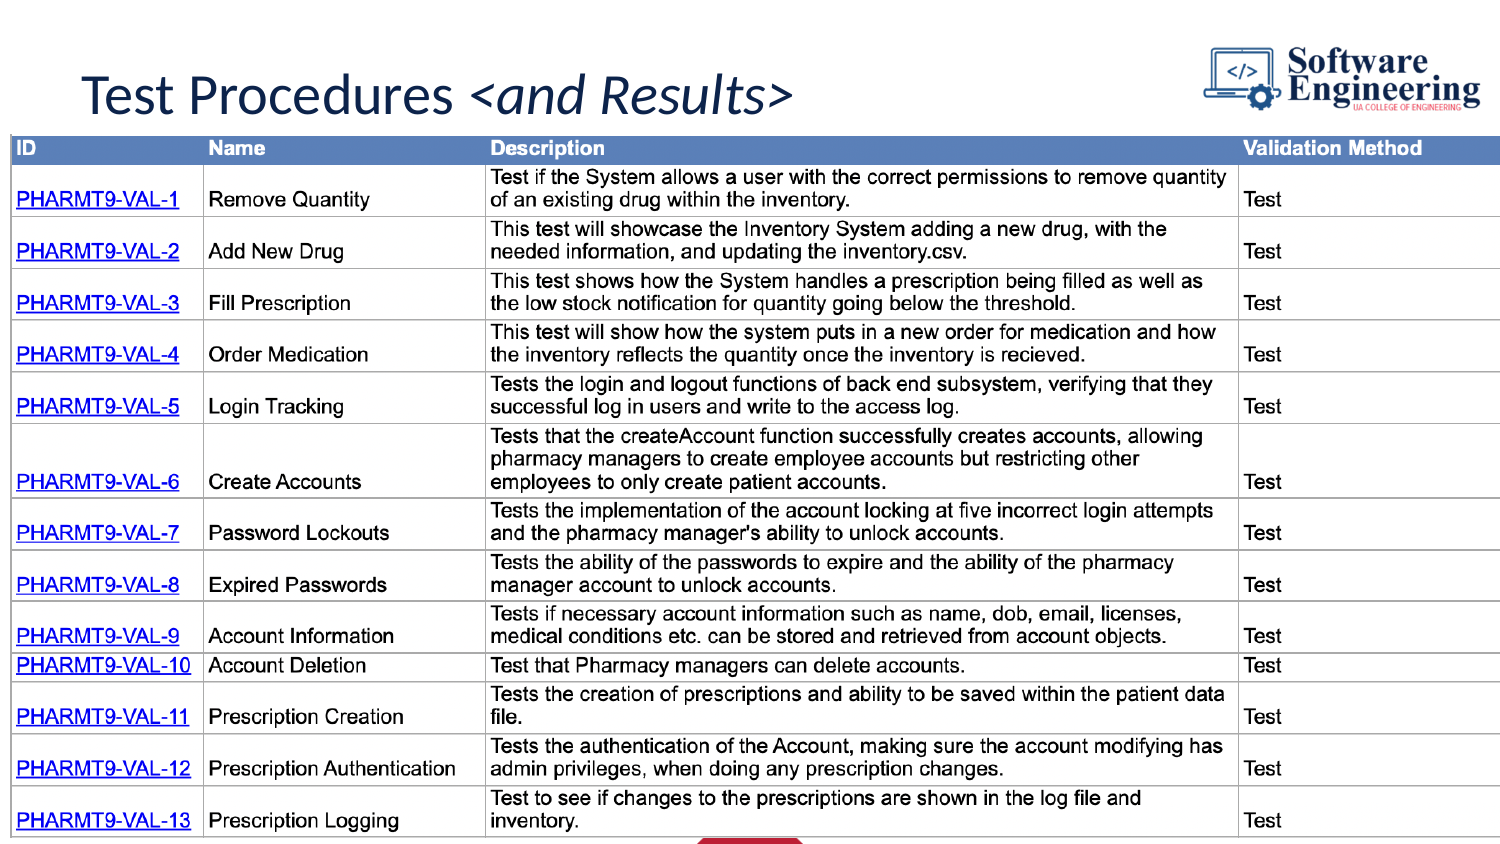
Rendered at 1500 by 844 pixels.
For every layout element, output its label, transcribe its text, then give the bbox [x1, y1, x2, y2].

title Test Procedures <and Results> [75, 48, 1425, 133]
picture [9, 134, 1500, 844]
picture [1191, 36, 1490, 118]
